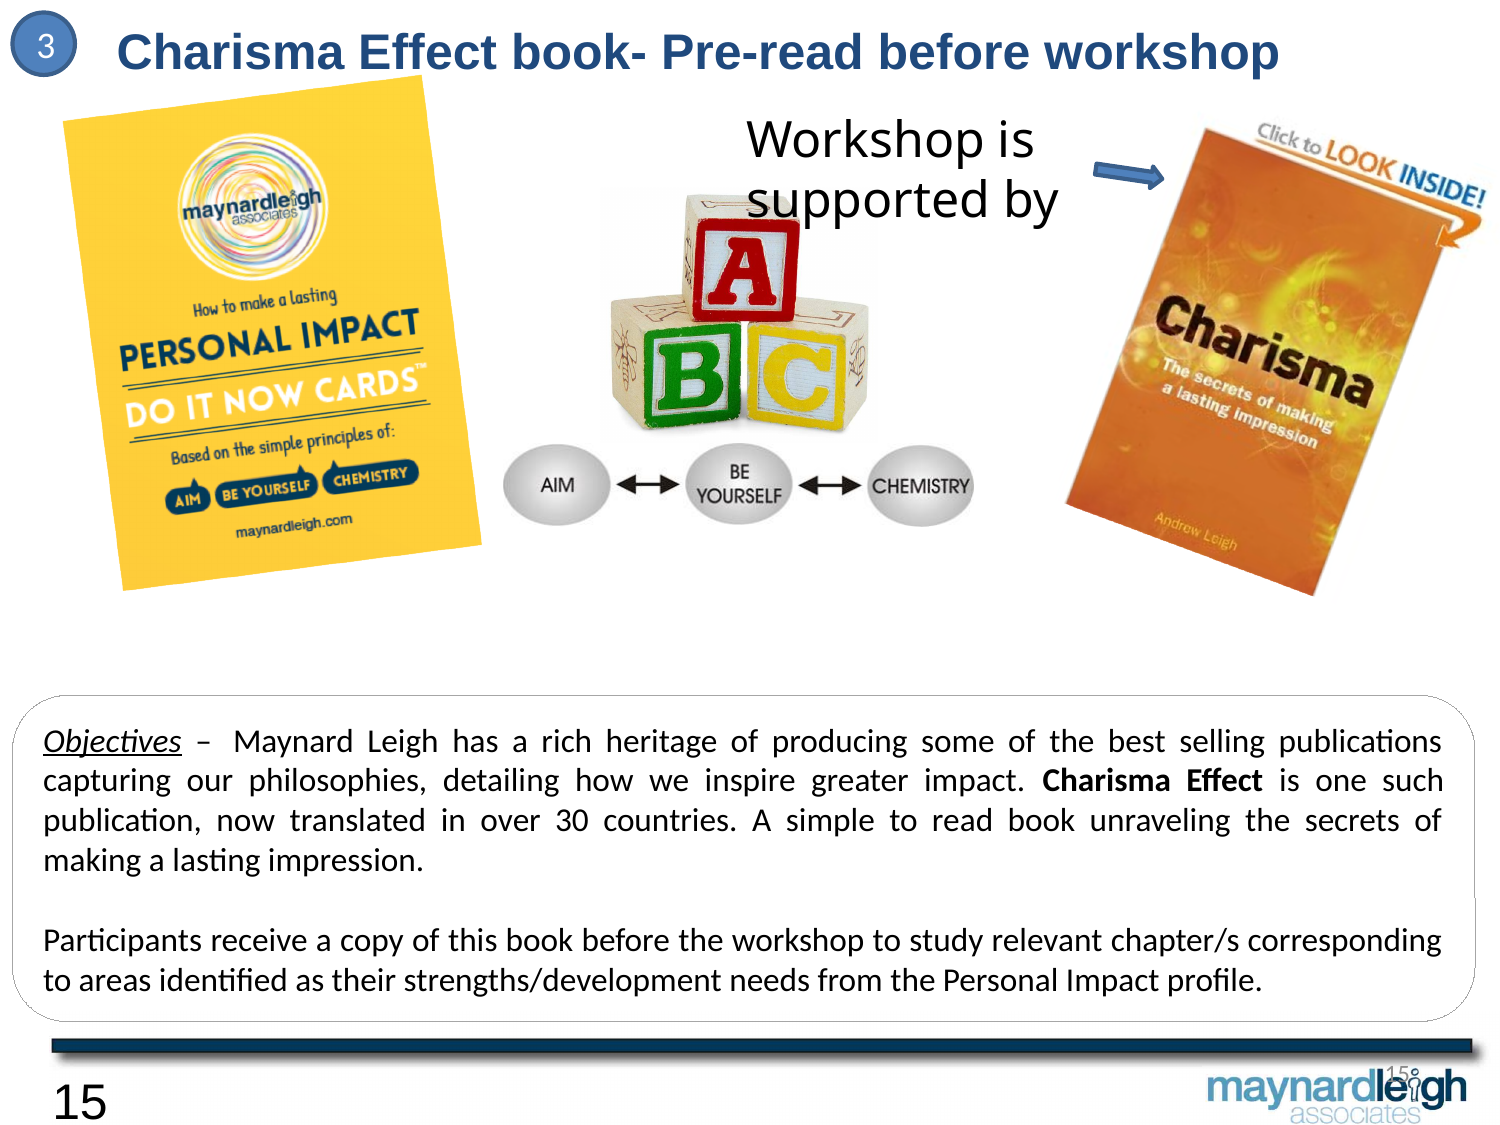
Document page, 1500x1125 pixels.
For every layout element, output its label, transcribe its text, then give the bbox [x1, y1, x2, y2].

picture [503, 187, 975, 528]
text_box Objectives – Maynard Leigh has a rich heritage of producing some of the best selling publications capturing our philosophies, detailing how we inspire greater impact. Charisma Effect is one such publication, now translated in over 30 countries. A simple to read book unraveling the secrets of making a lasting impression. Participants receive a copy of this book before the workshop to study relevant chapter/s corresponding to areas identified as their strengths/development needs from the Personal Impact profile. [12, 695, 1476, 1022]
text_box 3 [10, 10, 78, 78]
picture [981, 87, 1500, 637]
text_box Workshop is supported by [731, 99, 1125, 235]
picture [49, 1011, 1500, 1125]
picture [63, 75, 481, 590]
slide_number 15 [1074, 1042, 1425, 1103]
text_box Charisma Effect book- Pre-read before workshop [101, 12, 1296, 87]
